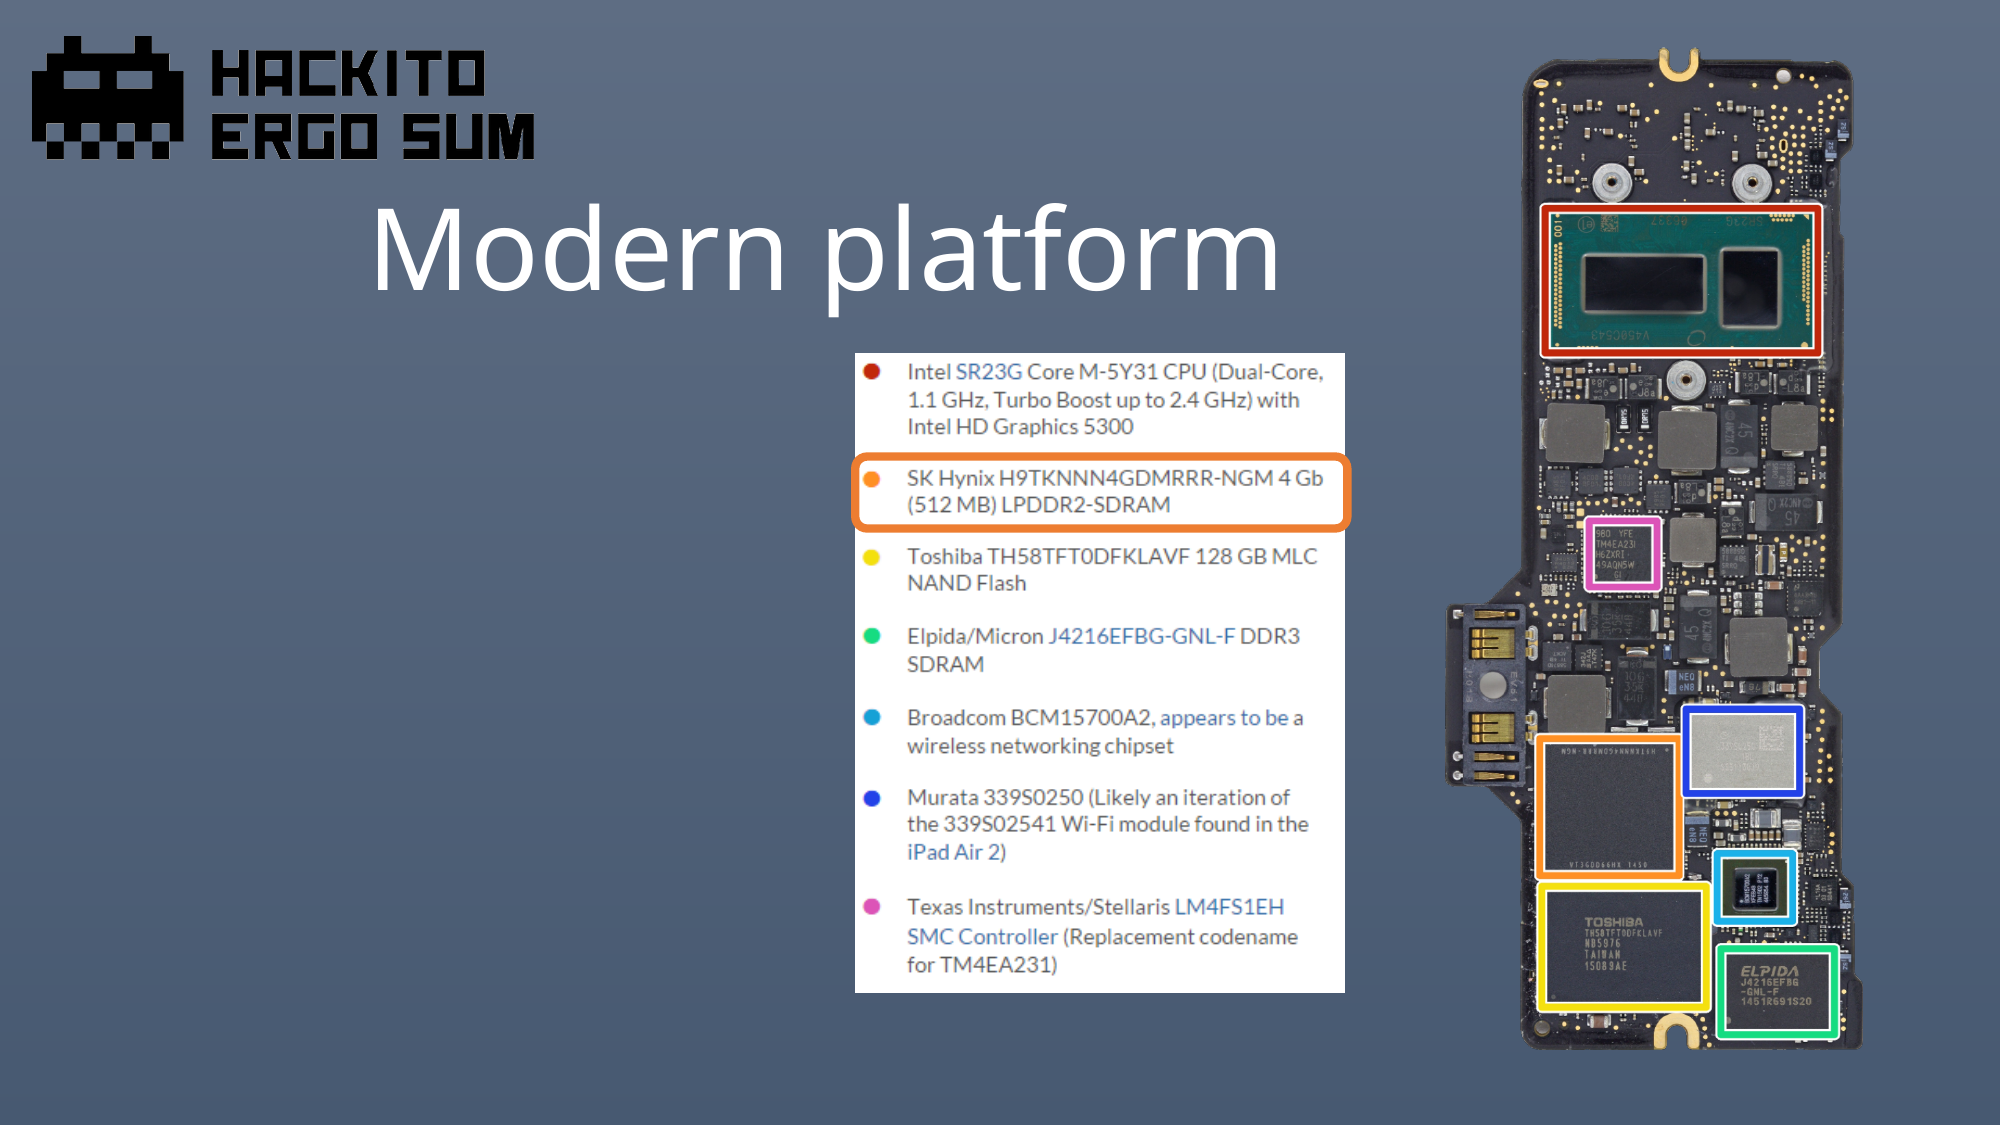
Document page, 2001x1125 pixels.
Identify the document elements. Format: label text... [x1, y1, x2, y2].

title Modern platform [249, 184, 1403, 323]
picture [27, 31, 538, 164]
picture [855, 49, 2000, 1050]
